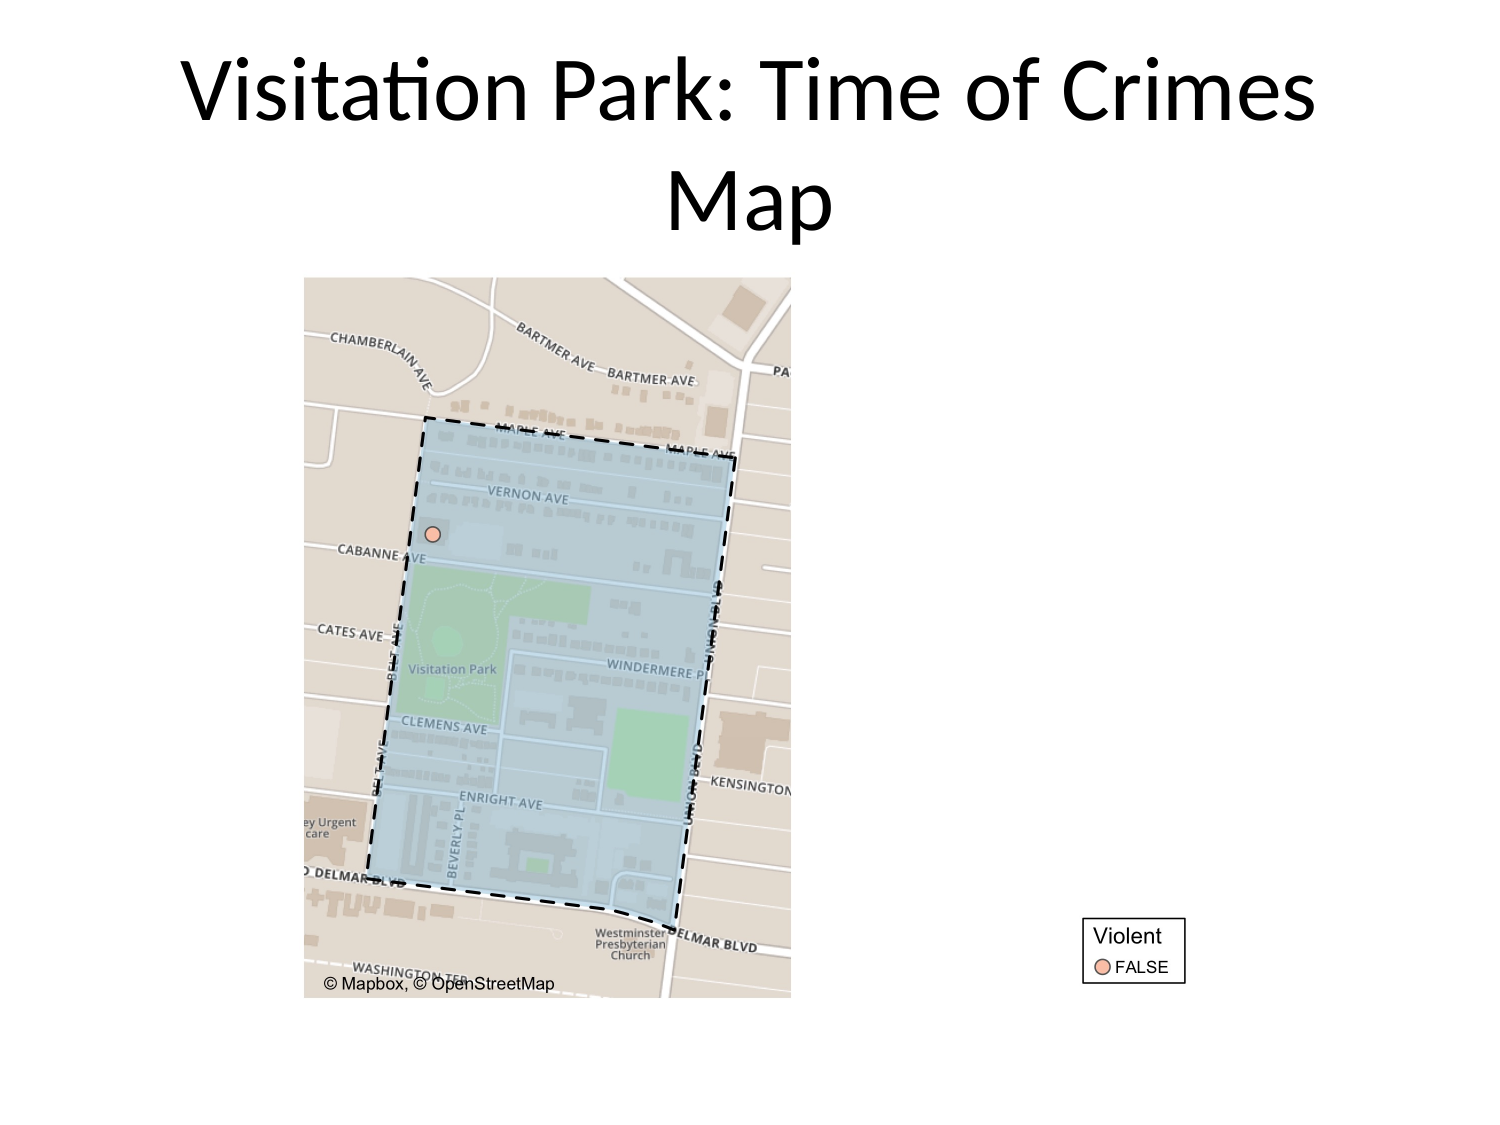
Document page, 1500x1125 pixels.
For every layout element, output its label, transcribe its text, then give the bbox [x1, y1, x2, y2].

title Visitation Park: Time of Crimes Map [75, 45, 1425, 233]
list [74, 262, 1426, 1013]
